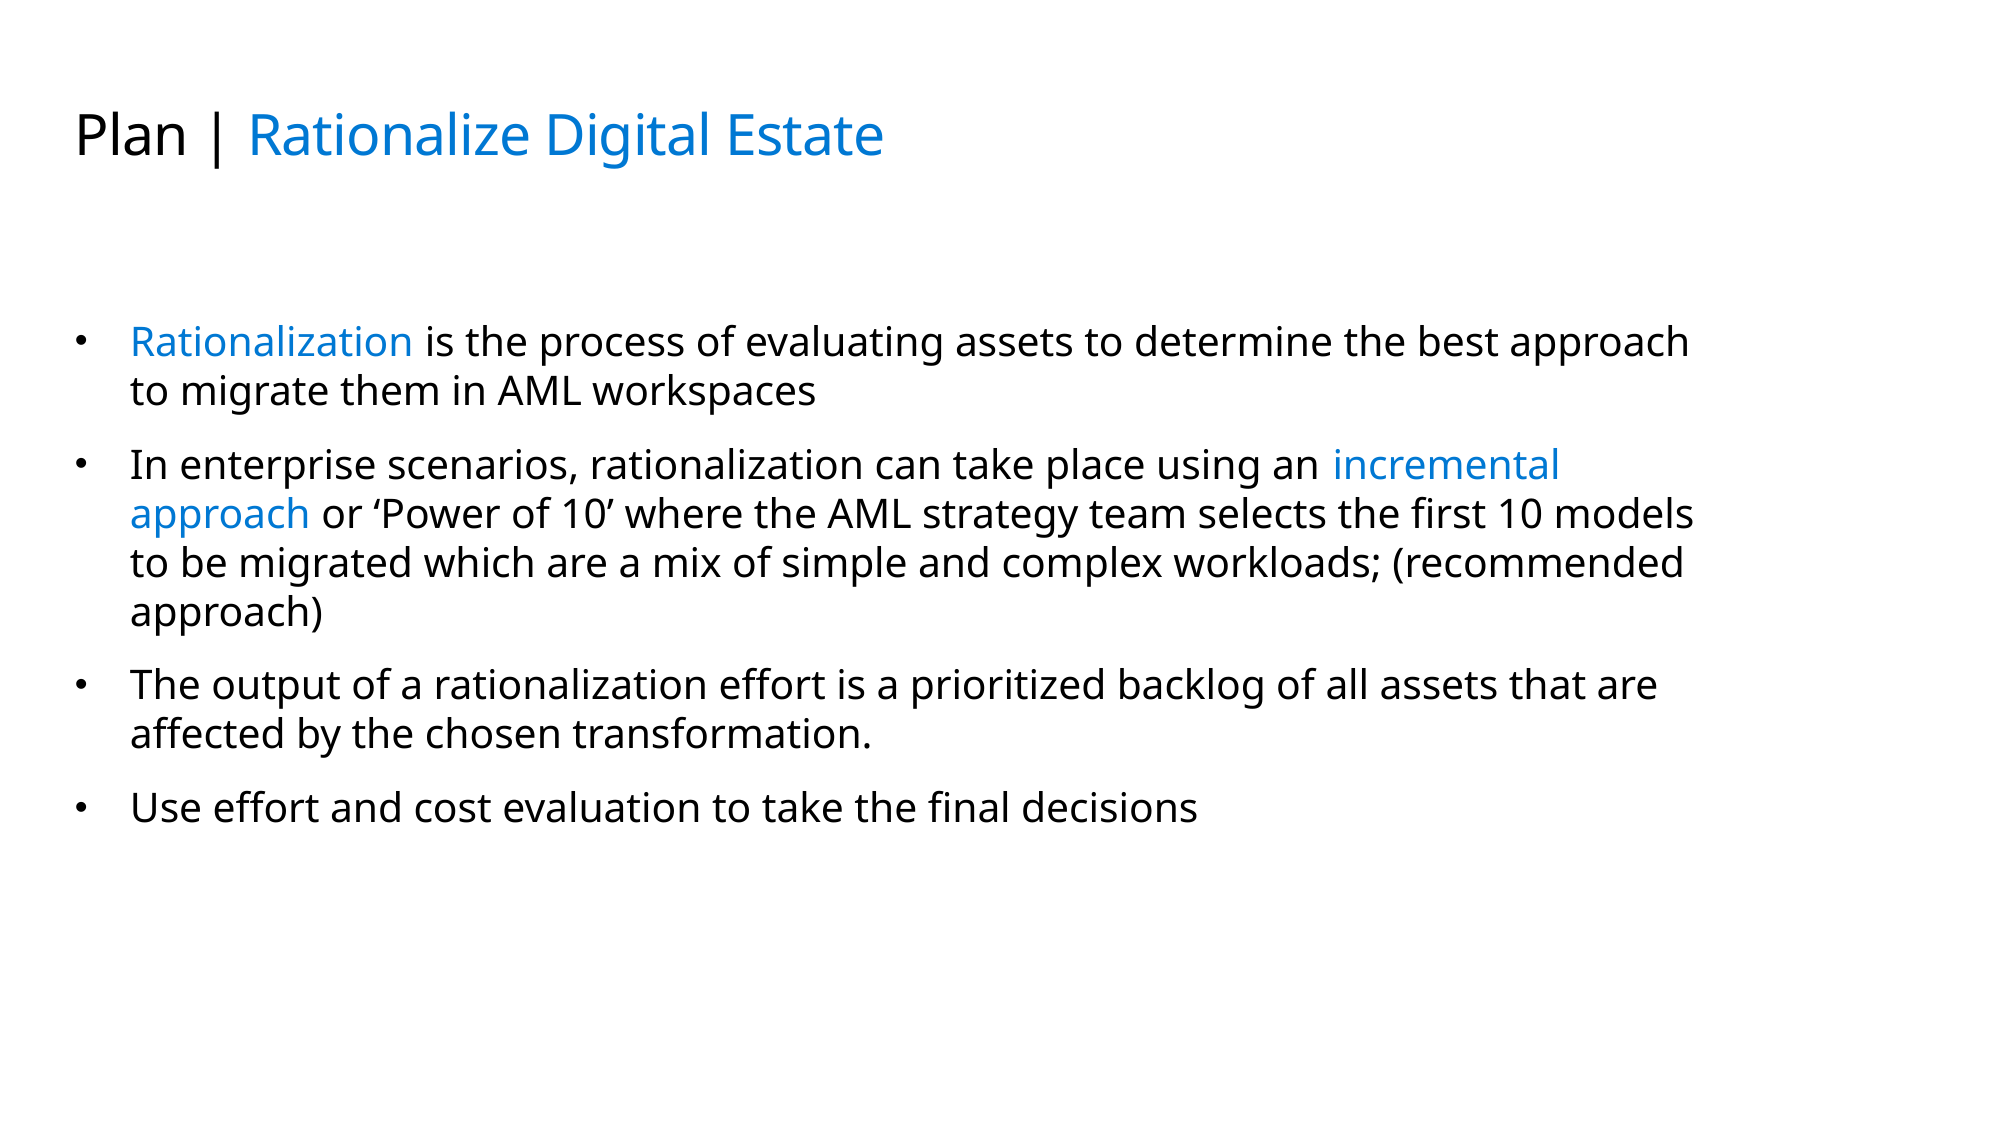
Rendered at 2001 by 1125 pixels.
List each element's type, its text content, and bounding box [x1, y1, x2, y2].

title Plan | Rationalize Digital Estate [74, 101, 1930, 168]
list Rationalization is the process of evaluating assets to determine the best approach to migrate them in AML workspaces In enterprise scenarios, rationalization can take place using an incremental approach or ‘Power of 10’ where the AML strategy team selects the first 10 models to be migrated which are a mix of simple and complex workloads; (recommended approach) The output of a rationalization effort is a prioritized backlog of all assets that are affected by the chosen transformation. Use effort and cost evaluation to take the final decisions [74, 315, 1735, 788]
